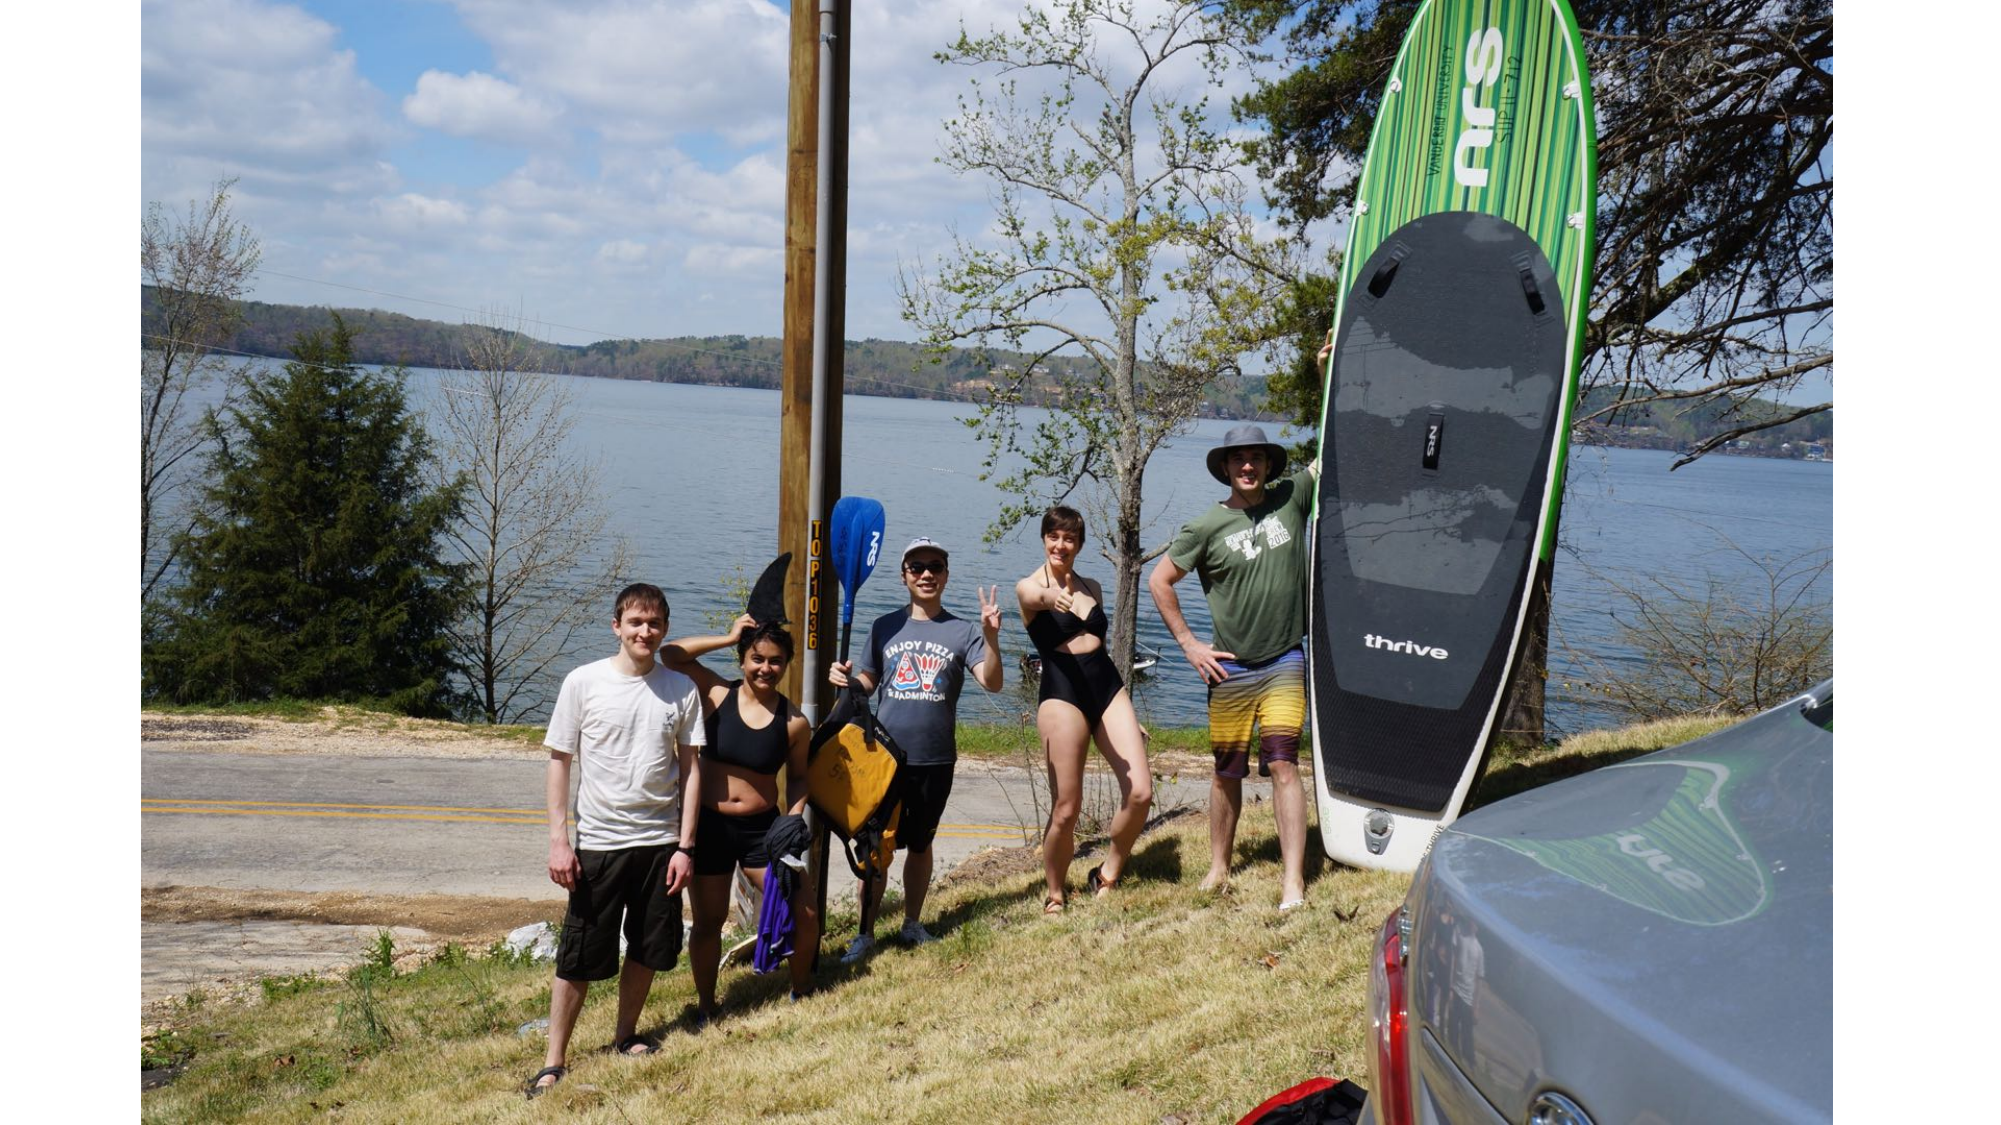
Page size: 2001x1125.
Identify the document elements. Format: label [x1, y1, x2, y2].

picture [140, 0, 1833, 1125]
